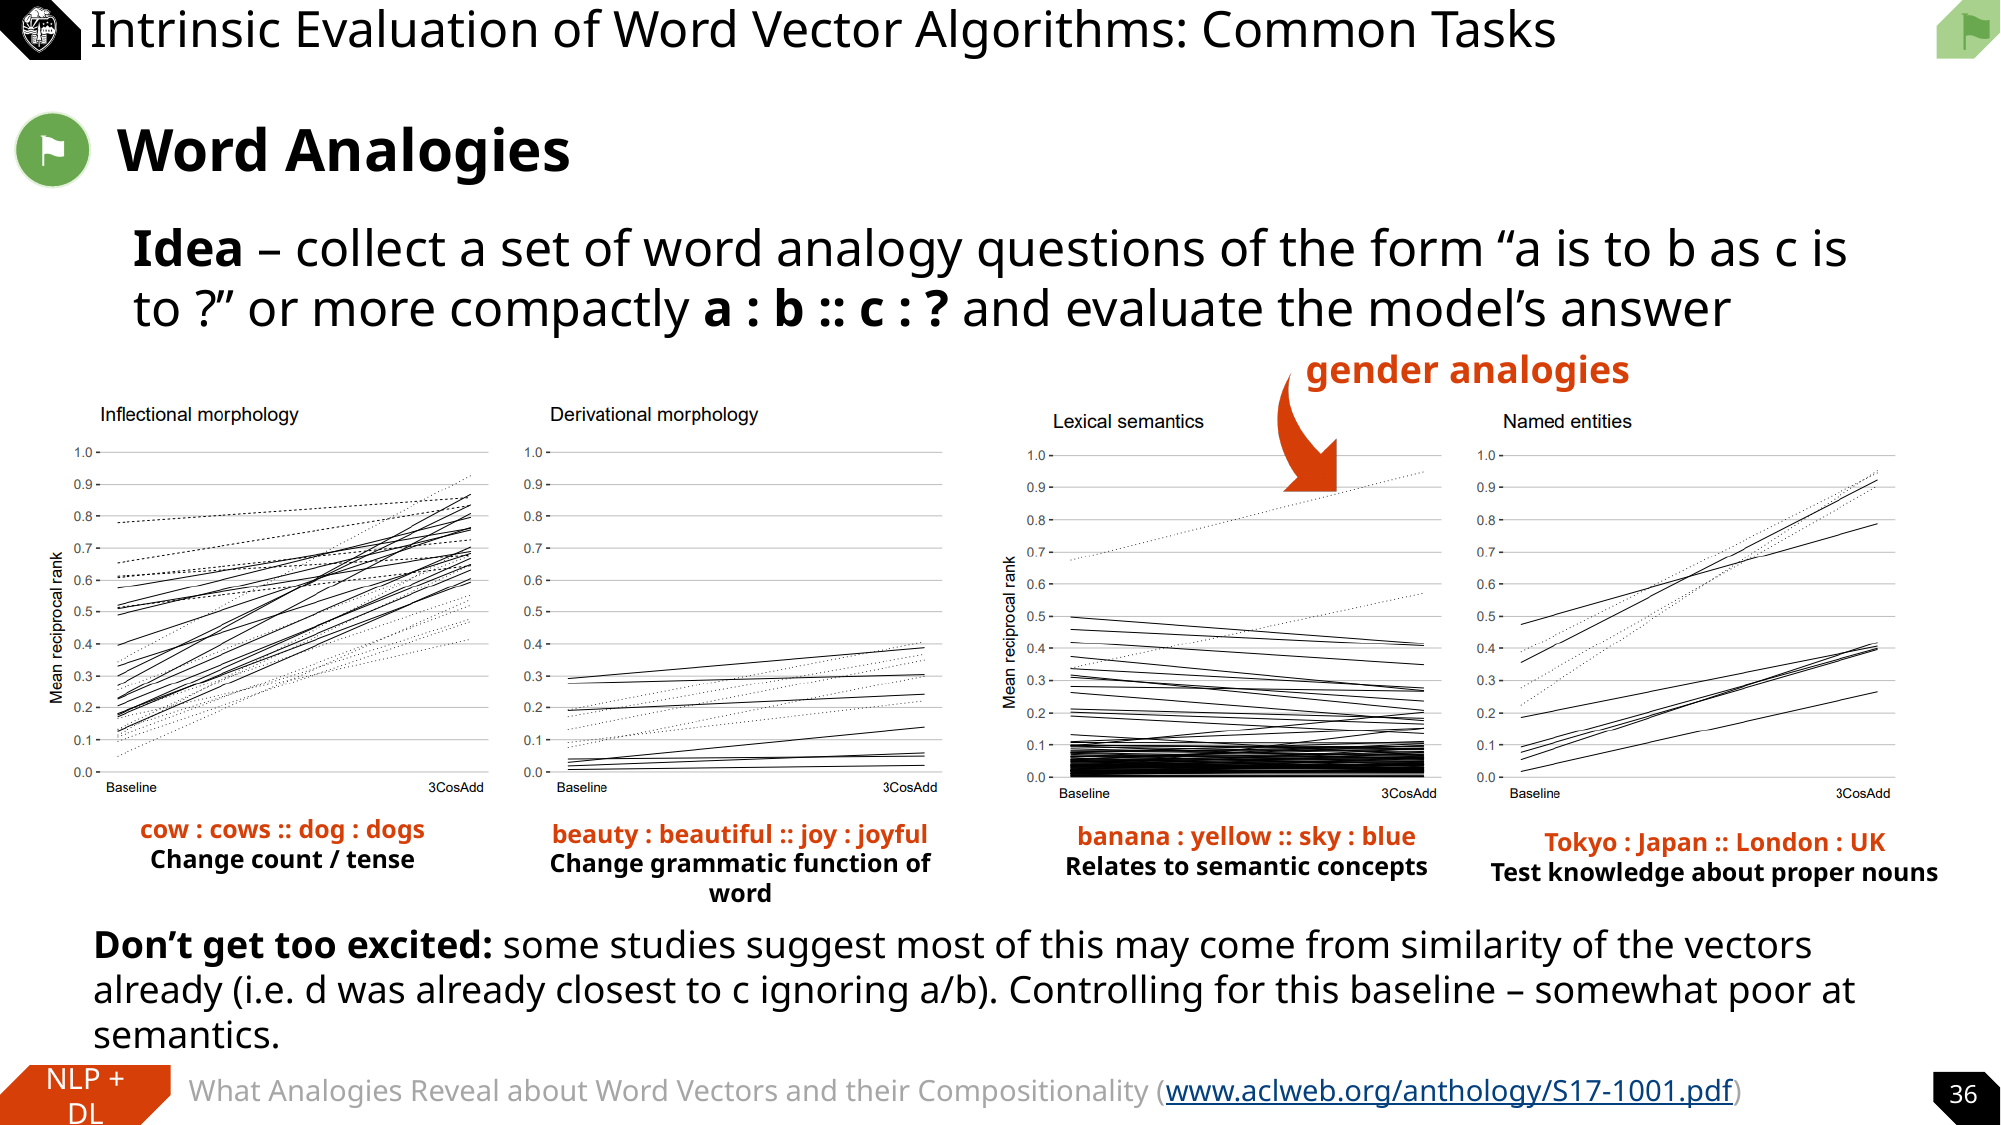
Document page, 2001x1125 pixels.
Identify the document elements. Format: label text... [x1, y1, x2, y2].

text_box ⚑ [14, 111, 92, 189]
text_box banana : yellow :: sky : blue Relates to semantic concepts [1021, 818, 1472, 888]
text_box Don’t get too excited: some studies suggest most of this may come from similarity of the vectors already (i.e. d was already closest to c ignoring a/b). Controlling for this baseline – somewhat poor at semantics. [78, 913, 1922, 1064]
text_box Word Analogies [102, 105, 1934, 191]
text_box Idea – collect a set of word analogy questions of the form “a is to b as c is to ?” or more compactly a : b :: c : ? and evaluate the model’s answer [119, 208, 1951, 344]
picture [32, 392, 981, 818]
title Intrinsic Evaluation of Word Vector Algorithms: Common Tasks [0, 1, 1699, 61]
slide_number 36 [1933, 1071, 1994, 1119]
picture [985, 356, 1934, 818]
text_box What Analogies Reveal about Word Vectors and their Compositionality (www.aclweb.org/anthology/S17-1001.pdf) [173, 1064, 1917, 1119]
text_box cow : cows :: dog : dogs Change count / tense [110, 818, 455, 881]
text_box Tokyo : Japan :: London : UK Test knowledge about proper nouns [1472, 818, 1958, 894]
text_box gender analogies [1256, 338, 1680, 392]
text_box beauty : beautiful :: joy : joyful Change grammatic function of word [501, 818, 981, 916]
